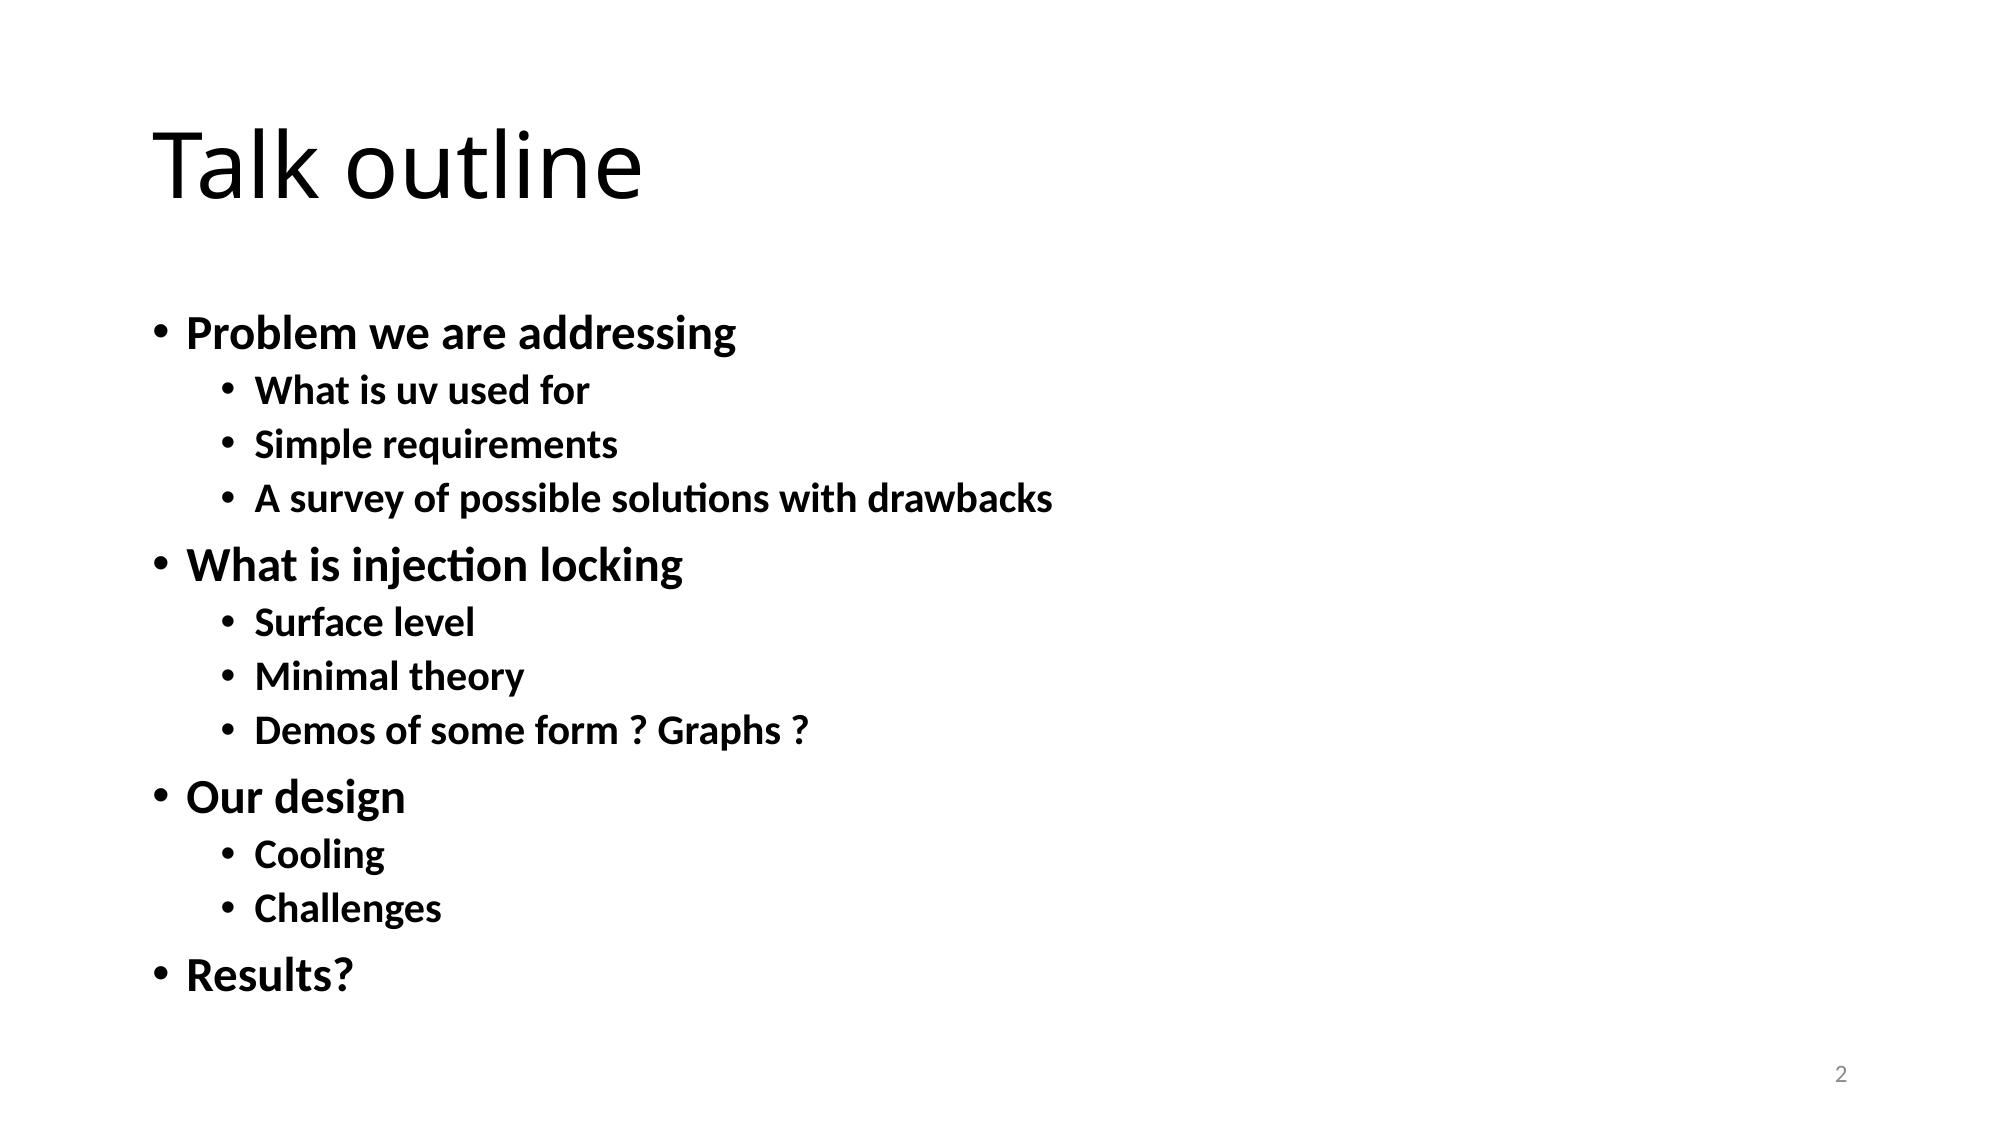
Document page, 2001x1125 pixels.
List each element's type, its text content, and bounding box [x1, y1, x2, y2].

title Talk outline [137, 59, 1863, 278]
slide_number 2 [1412, 1042, 1863, 1103]
list Problem we are addressing What is uv used for Simple requirements A survey of possible solutions with drawbacks What is injection locking Surface level Minimal theory Demos of some form ? Graphs ? Our design Cooling Challenges Results? [137, 299, 1863, 1014]
